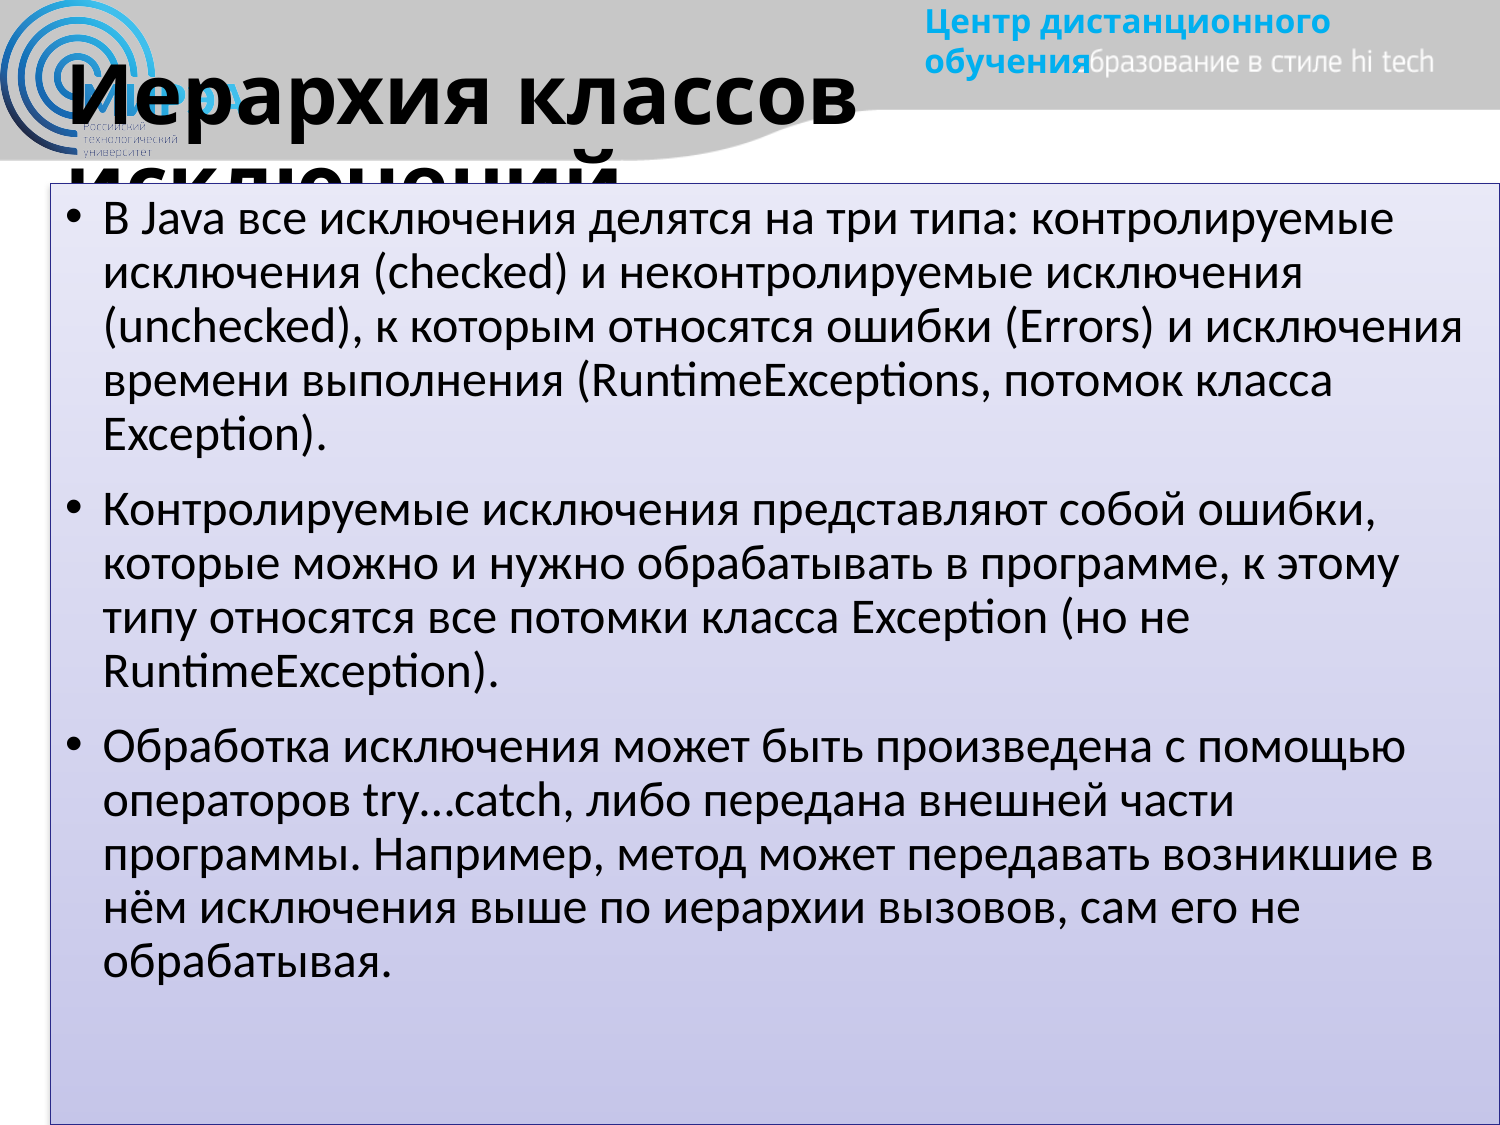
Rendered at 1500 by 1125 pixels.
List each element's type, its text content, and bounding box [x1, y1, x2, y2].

picture [0, 0, 247, 159]
list В Java все исключения делятся на три типа: контролируемые исключения (checked) и неконтролируемые исключения (unchecked), к которым относятся ошибки (Errors) и исключения времени выполнения (RuntimeExceptions, потомок класса Exception). Контролируемые исключения представляют собой ошибки, которые можно и нужно обрабатывать в программе, к этому типу относятся все потомки класса Exception (но не RuntimeException). Обработка исключения может быть произведена с помощью операторов try…catch, либо передана внешней части программы. Например, метод может передавать возникшие в нём исключения выше по иерархии вызовов, сам его не обрабатывая. [50, 183, 1500, 1125]
title Иерархия классов исключений [50, 45, 1425, 138]
